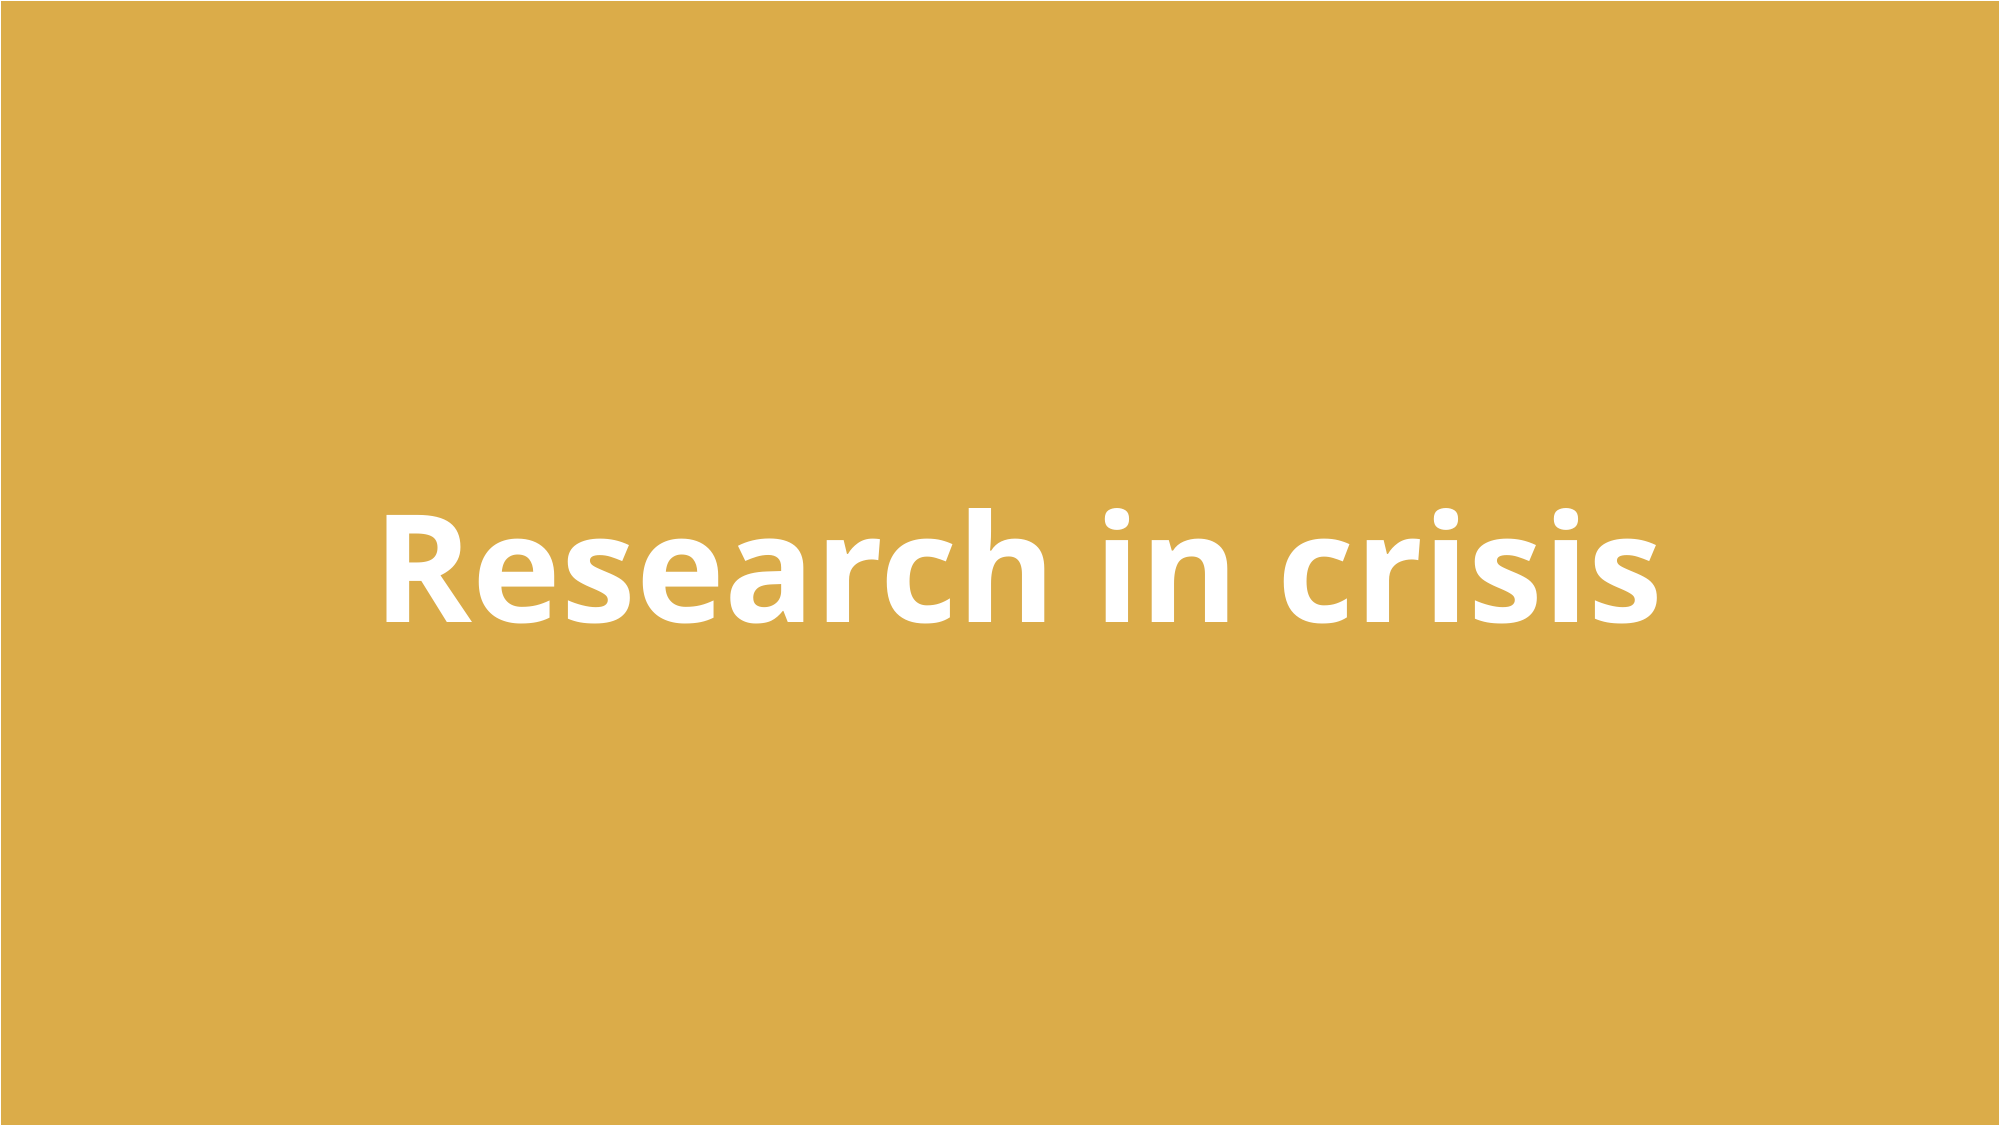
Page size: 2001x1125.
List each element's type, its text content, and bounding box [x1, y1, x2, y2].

list Research in crisis [310, 74, 1723, 1051]
